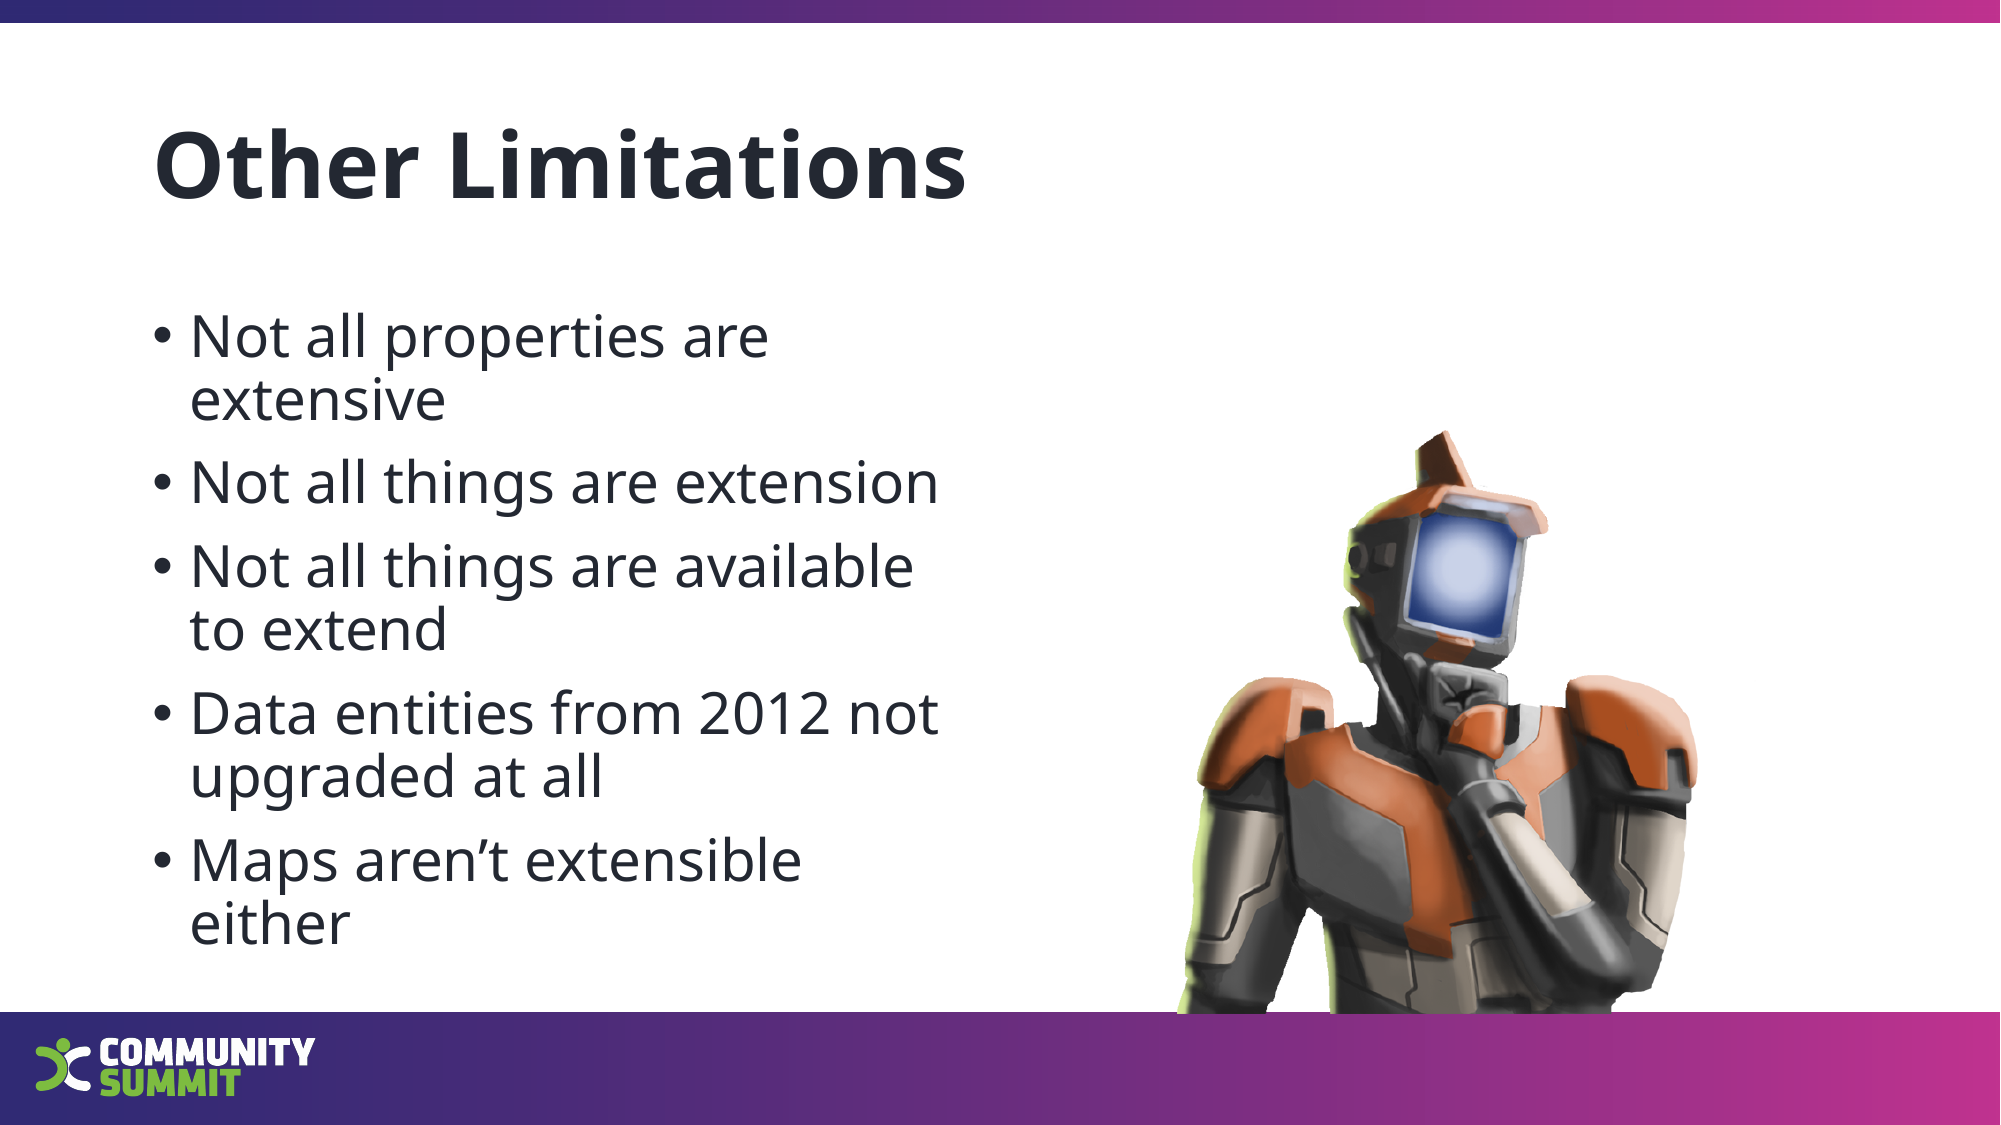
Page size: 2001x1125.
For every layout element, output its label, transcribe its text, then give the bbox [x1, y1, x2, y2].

picture [0, 0, 2000, 23]
list Not all properties are extensive Not all things are extension Not all things are available to extend Data entities from 2012 not upgraded at all Maps aren’t extensible either [137, 299, 988, 1014]
title Other Limitations [137, 59, 1863, 278]
picture [0, 1012, 2000, 1125]
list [1080, 299, 1795, 1014]
